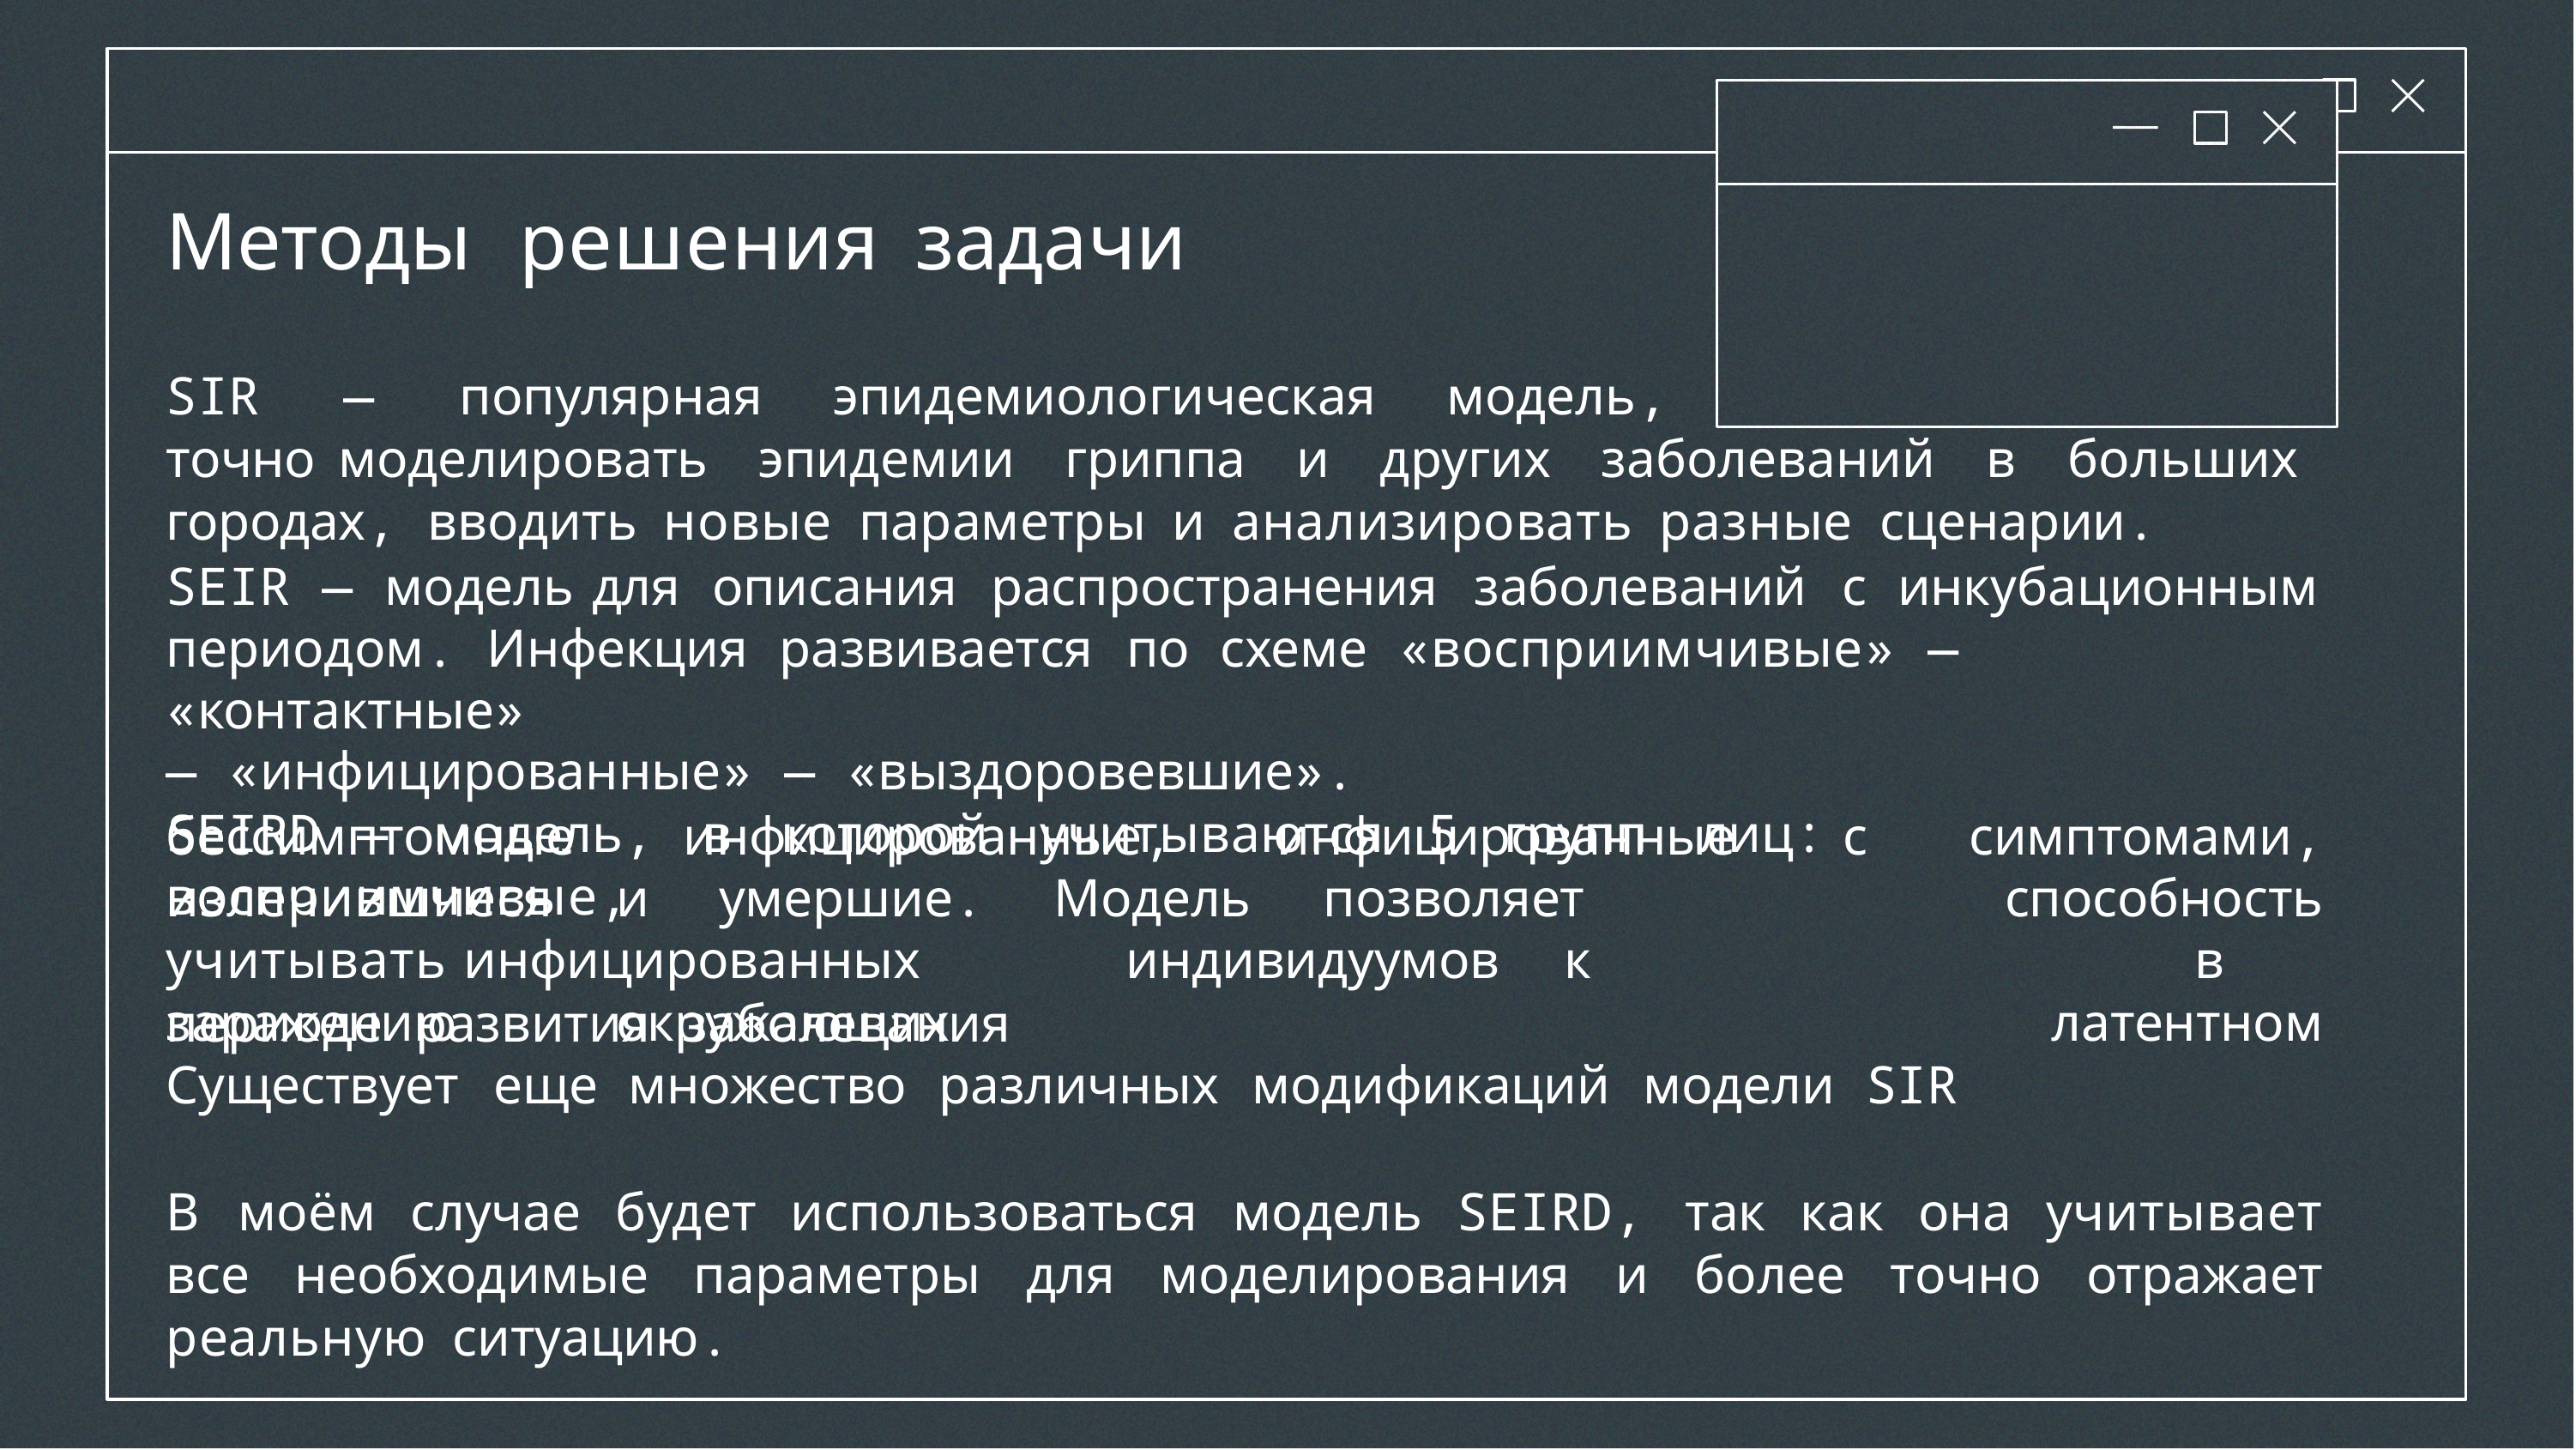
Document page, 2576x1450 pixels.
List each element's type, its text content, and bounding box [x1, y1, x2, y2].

text_box периоде развития заболевания Существует еще множество различных модификаций модели SIR В моём случае будет использоваться модель SEIRD, так как она учитывает все необходимые параметры для моделирования и более точно отражает реальную ситуацию. [164, 988, 2325, 1366]
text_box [1716, 78, 2339, 429]
text_box SIR — популярная эпидемиологическая модель, которая позволяет точно моделировать эпидемии гриппа и других заболеваний в больших городах, вводить новые параметры и анализировать разные сценарии. SEIR — модель для описания распространения заболеваний с инкубационным периодом. Инфекция развивается по схеме «восприимчивые» — «контактные» — «инфицированные» — «выздоровевшие». SEIRD — модель, в которой учитываются 5 групп лиц: восприимчивые, [164, 360, 2325, 926]
text_box бессимптомные инфицированные, инфицированные с излечившиеся и умершие. Модель позволяет учитывать инфицированных индивидуумов к заражению окружающих [164, 801, 1932, 988]
text_box симптомами, способность в латентном [1957, 801, 2325, 988]
picture [0, 0, 2573, 1448]
title Методы решения задачи [164, 189, 1189, 360]
